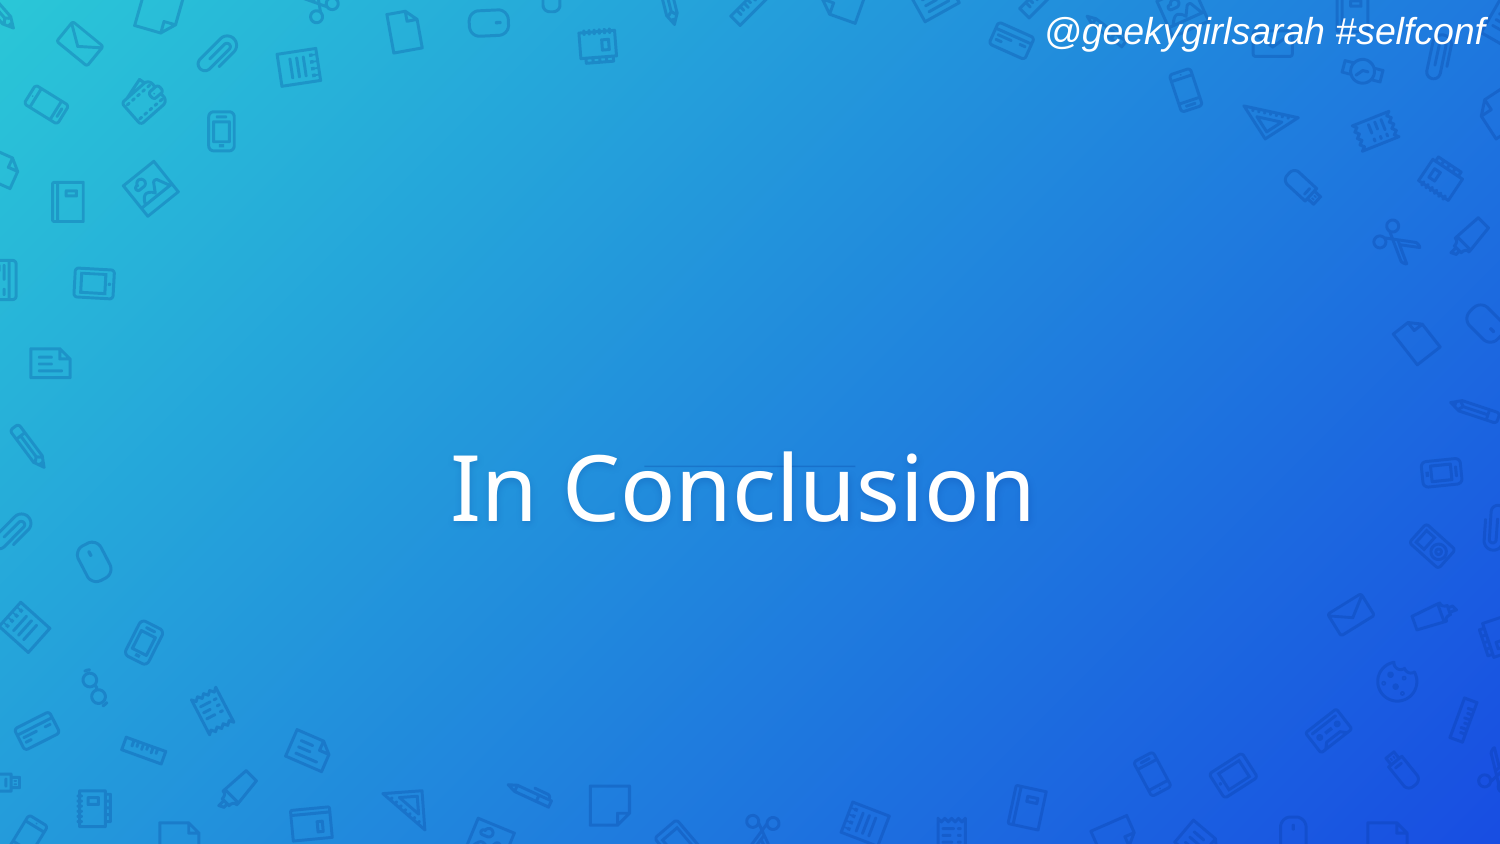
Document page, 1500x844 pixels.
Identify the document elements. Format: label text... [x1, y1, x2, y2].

title In Conclusion [12, 365, 1475, 556]
